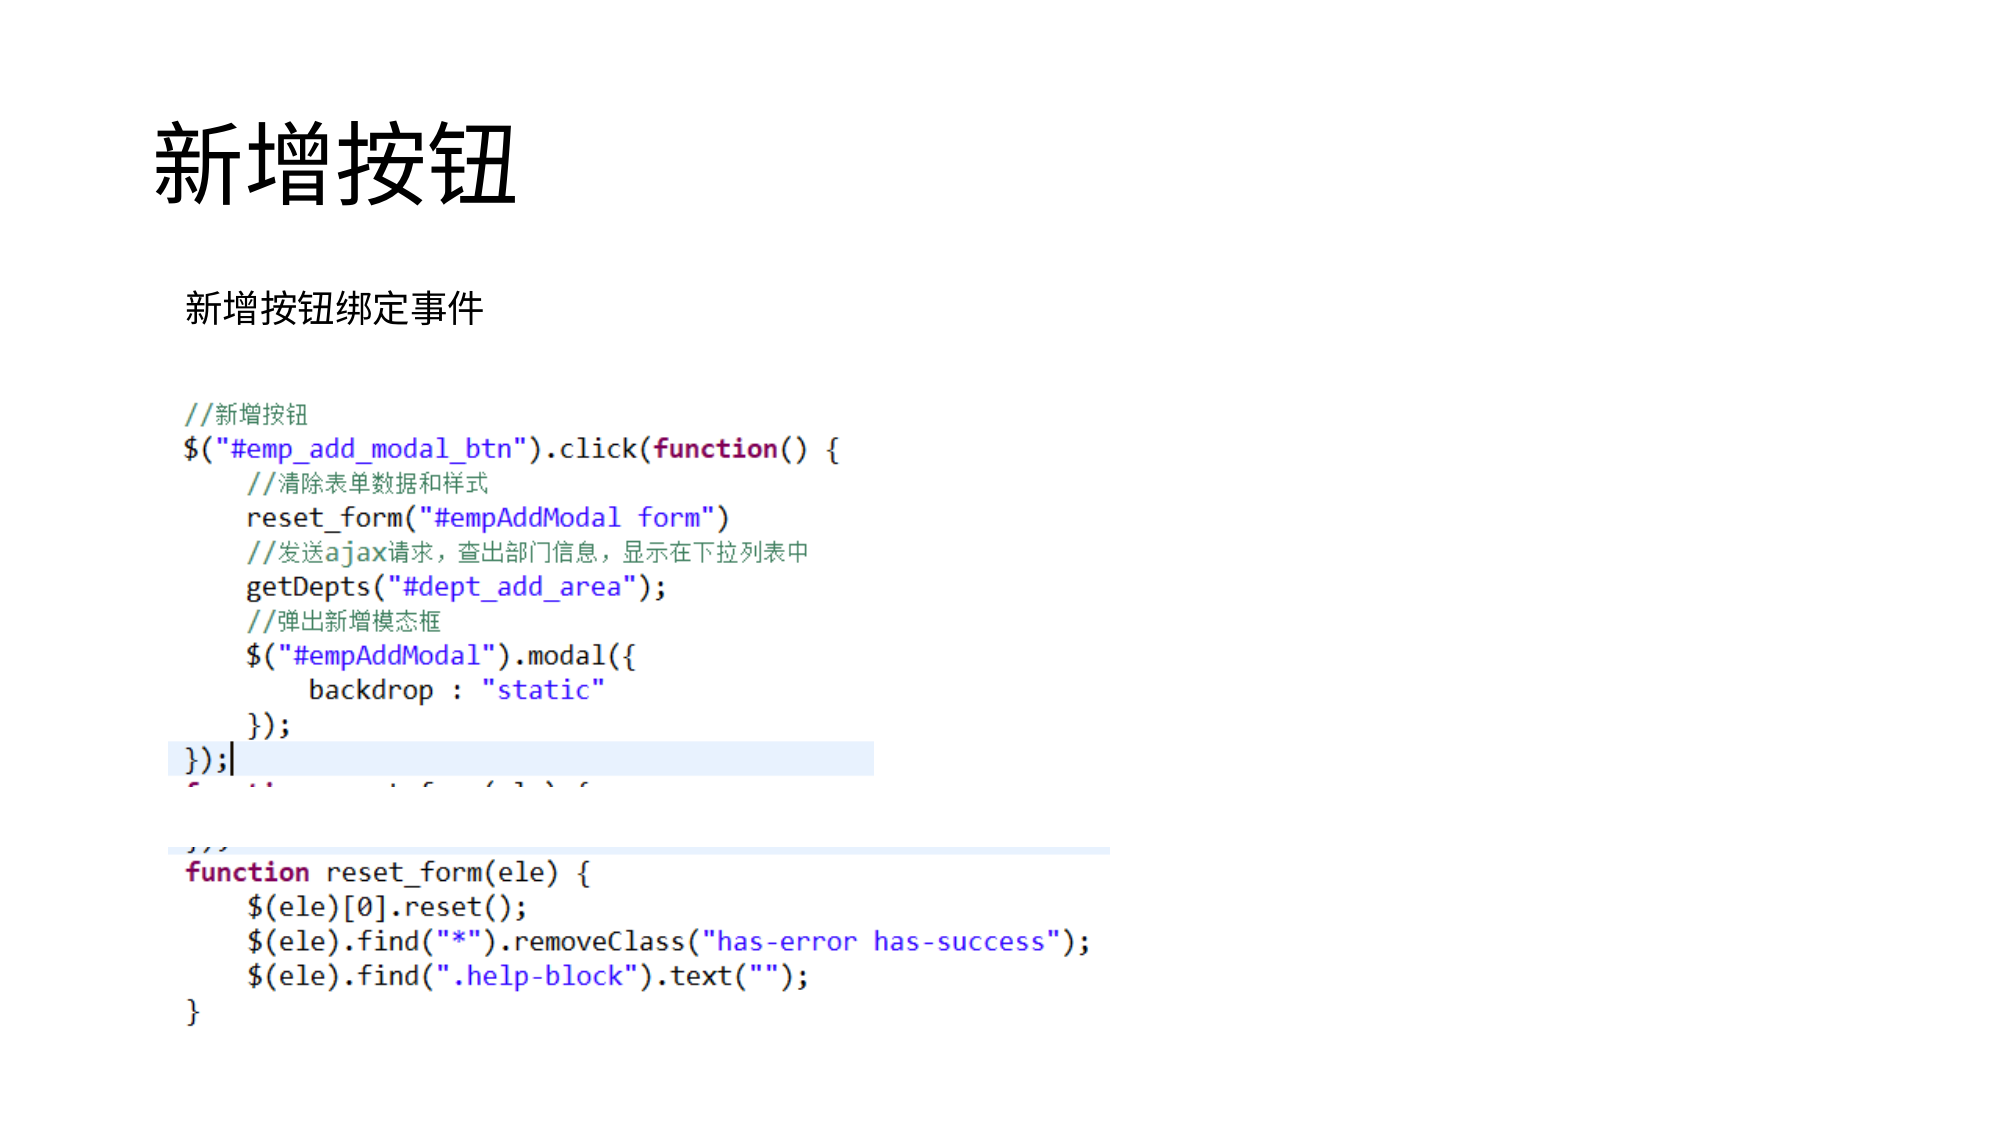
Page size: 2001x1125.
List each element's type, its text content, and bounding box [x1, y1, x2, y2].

text_box 新增按钮绑定事件 [170, 277, 501, 337]
picture [168, 386, 874, 788]
picture [168, 847, 1110, 1056]
title 新增按钮 [137, 59, 1863, 278]
